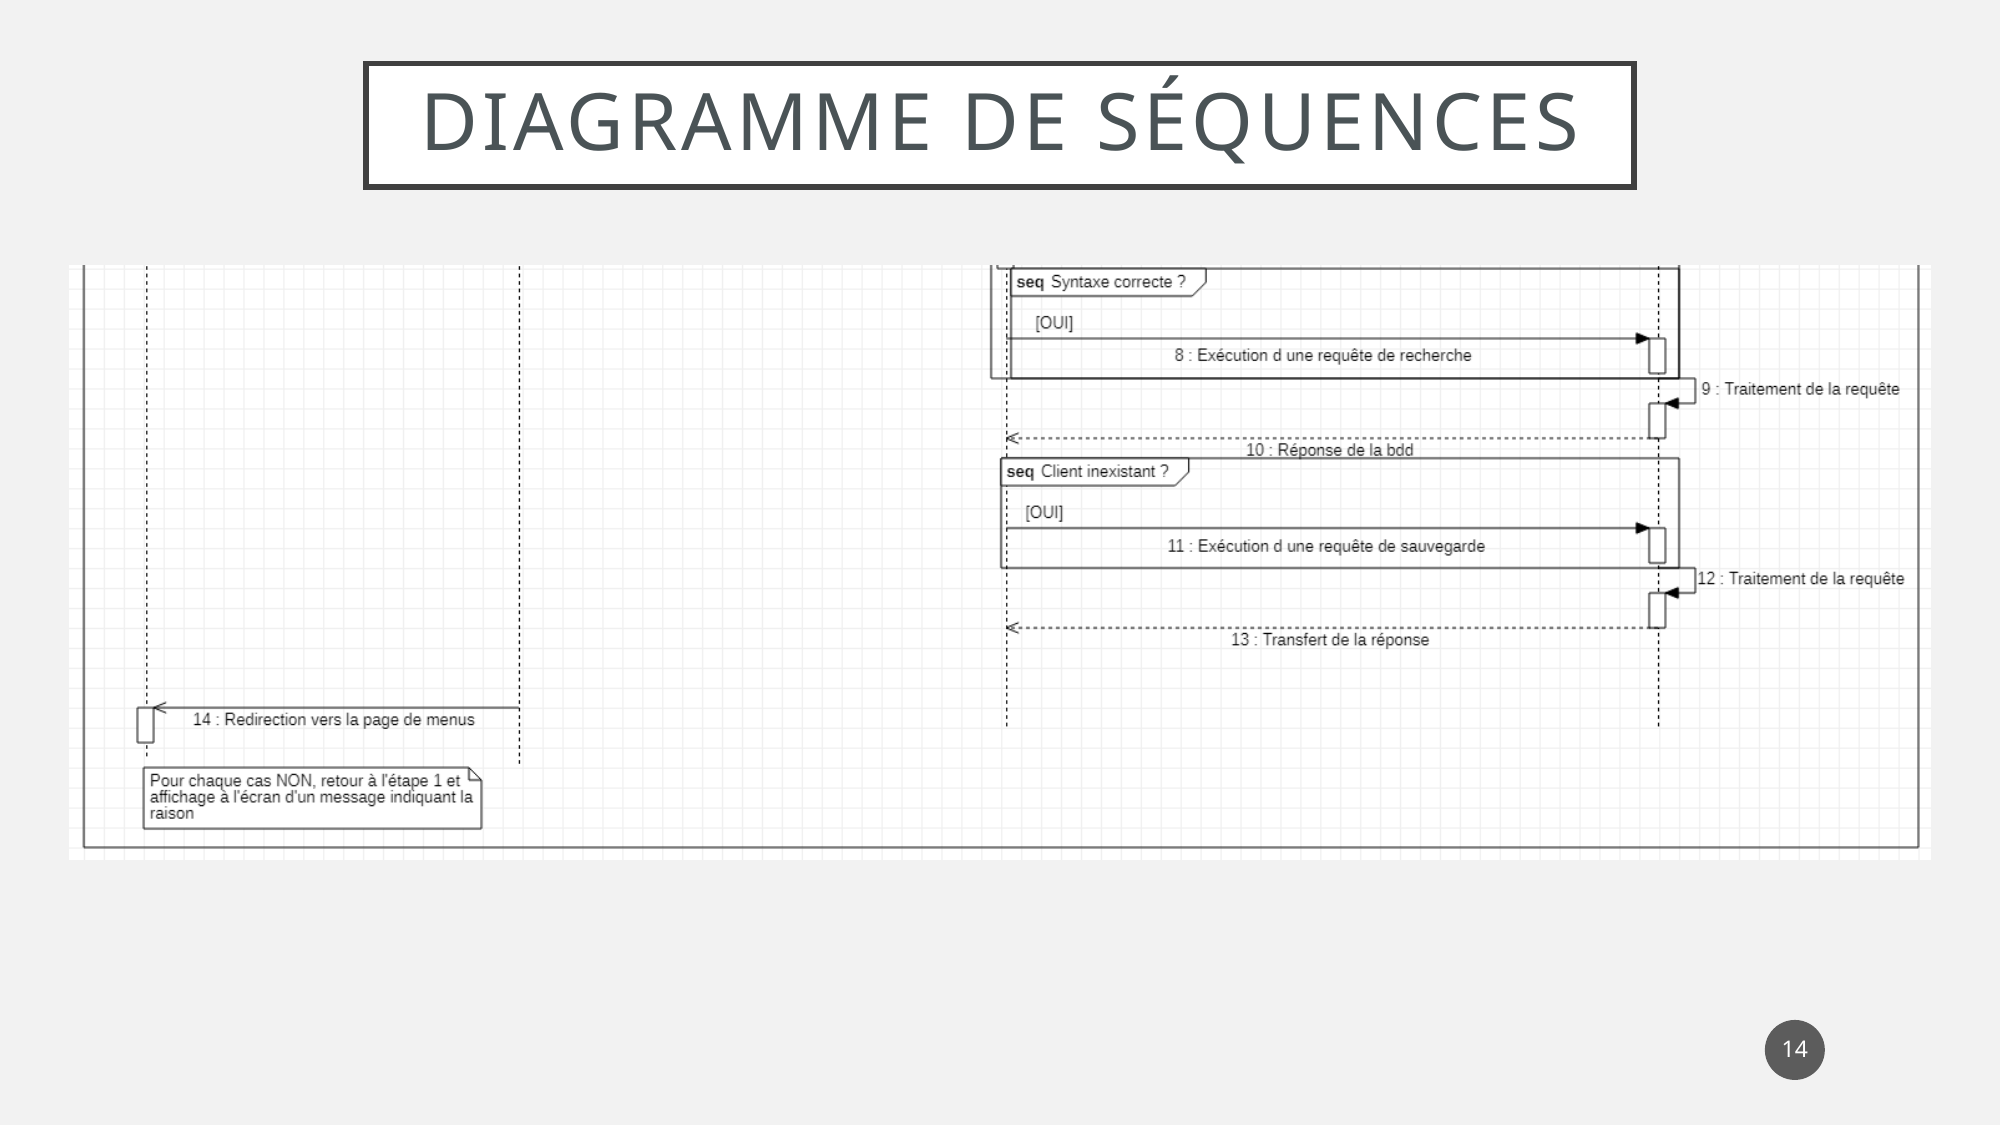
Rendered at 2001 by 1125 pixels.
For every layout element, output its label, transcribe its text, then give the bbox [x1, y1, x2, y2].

title DIAGRAMME DE SÉQUENCES [363, 61, 1637, 190]
slide_number 14 [1764, 1019, 1825, 1080]
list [69, 265, 1931, 860]
